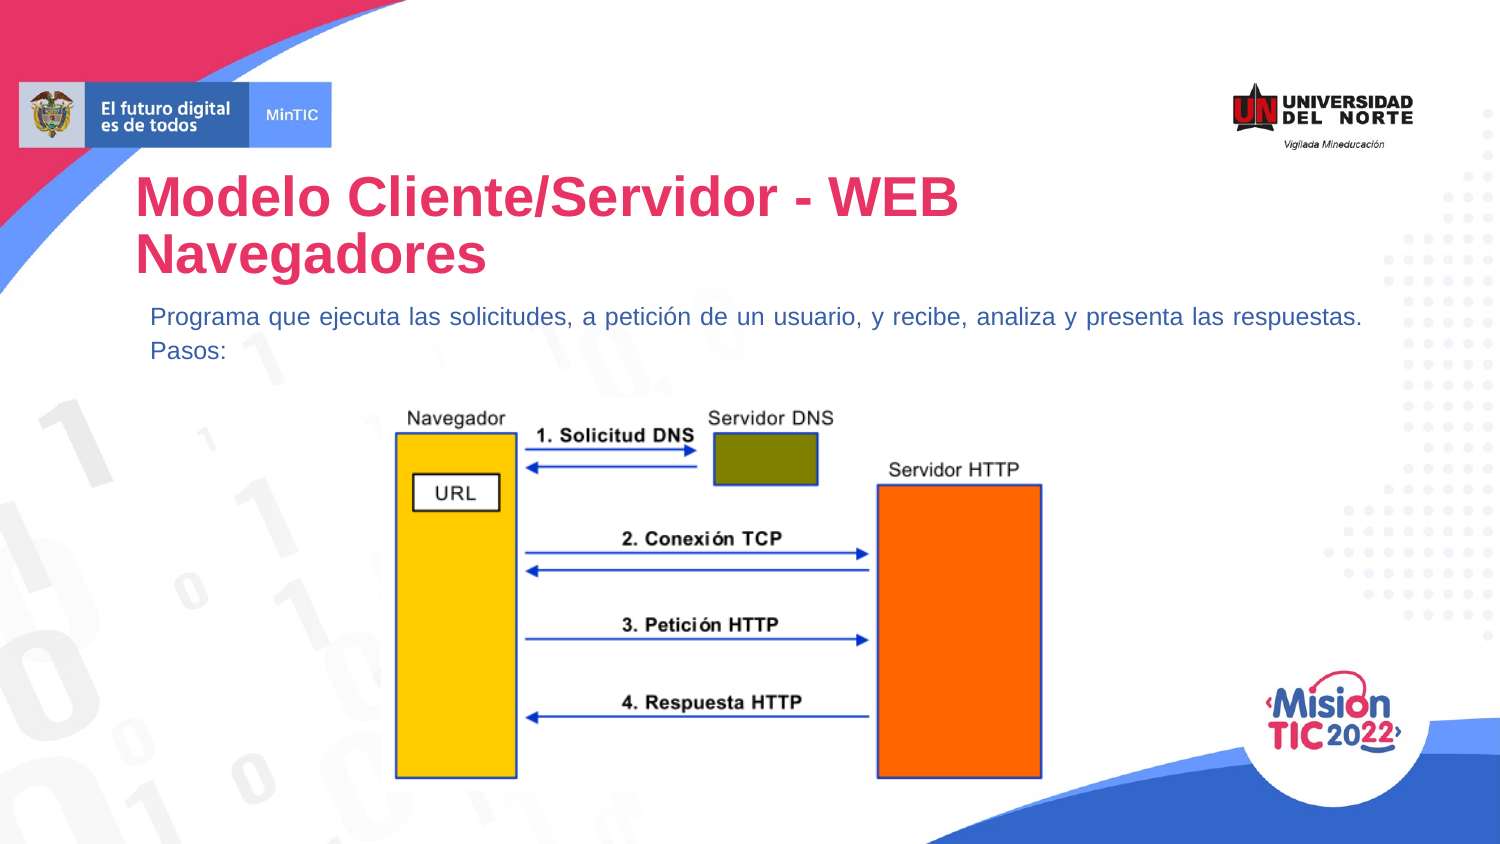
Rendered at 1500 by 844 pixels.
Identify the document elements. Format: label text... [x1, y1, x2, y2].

text_box Programa que ejecuta las solicitudes, a petición de un usuario, y recibe, analiza y presenta las respuestas. Pasos: [124, 290, 1366, 398]
text_box Modelo Cliente/Servidor - WEB Navegadores [124, 149, 1276, 290]
picture [0, 0, 1500, 844]
